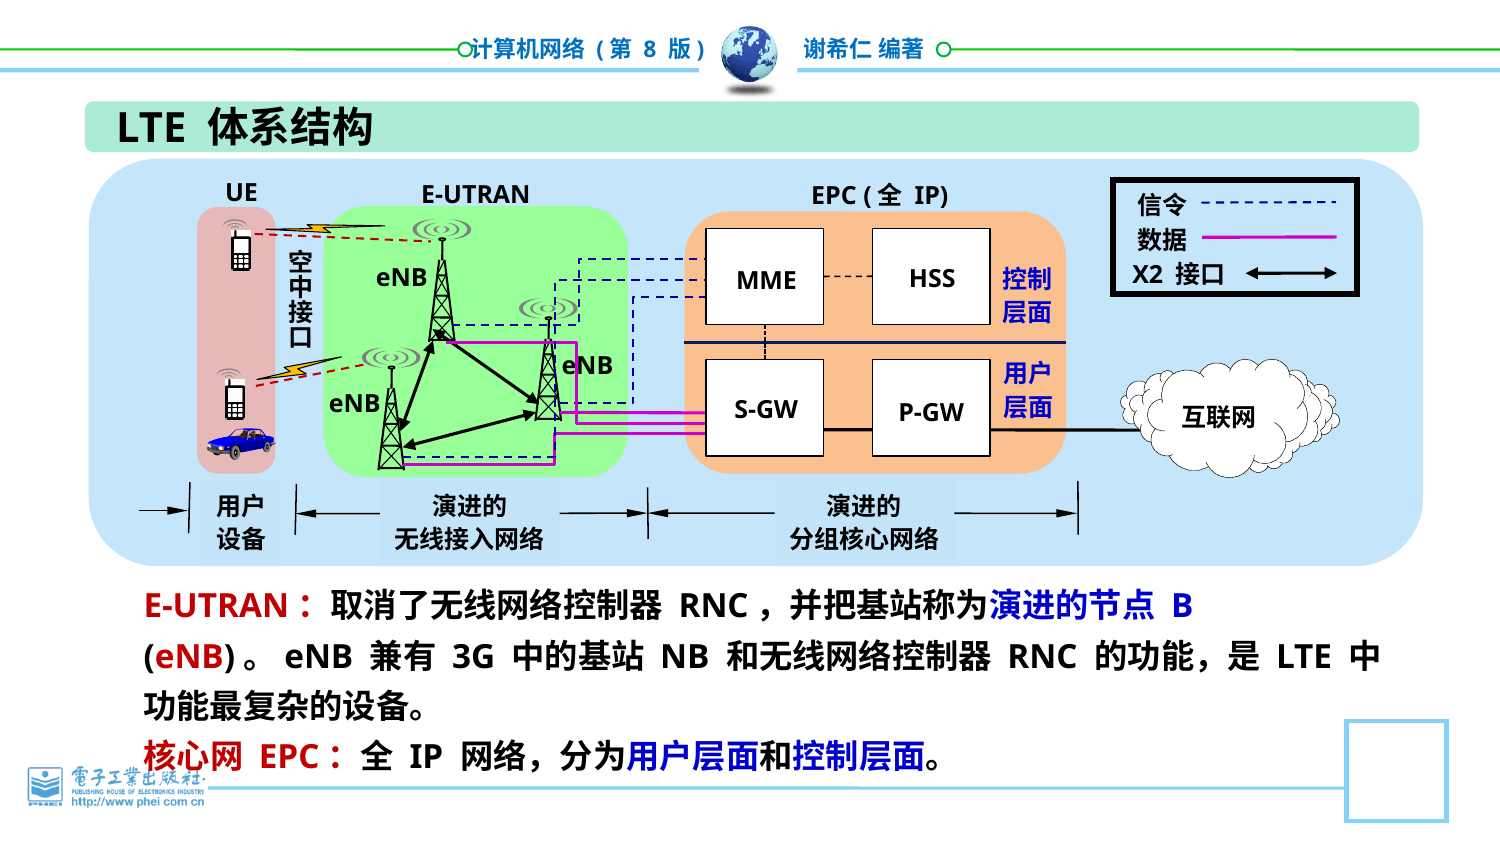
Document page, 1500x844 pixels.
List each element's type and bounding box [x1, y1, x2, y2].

text_box [84, 93, 1426, 783]
picture [719, 24, 780, 100]
picture [23, 764, 208, 809]
